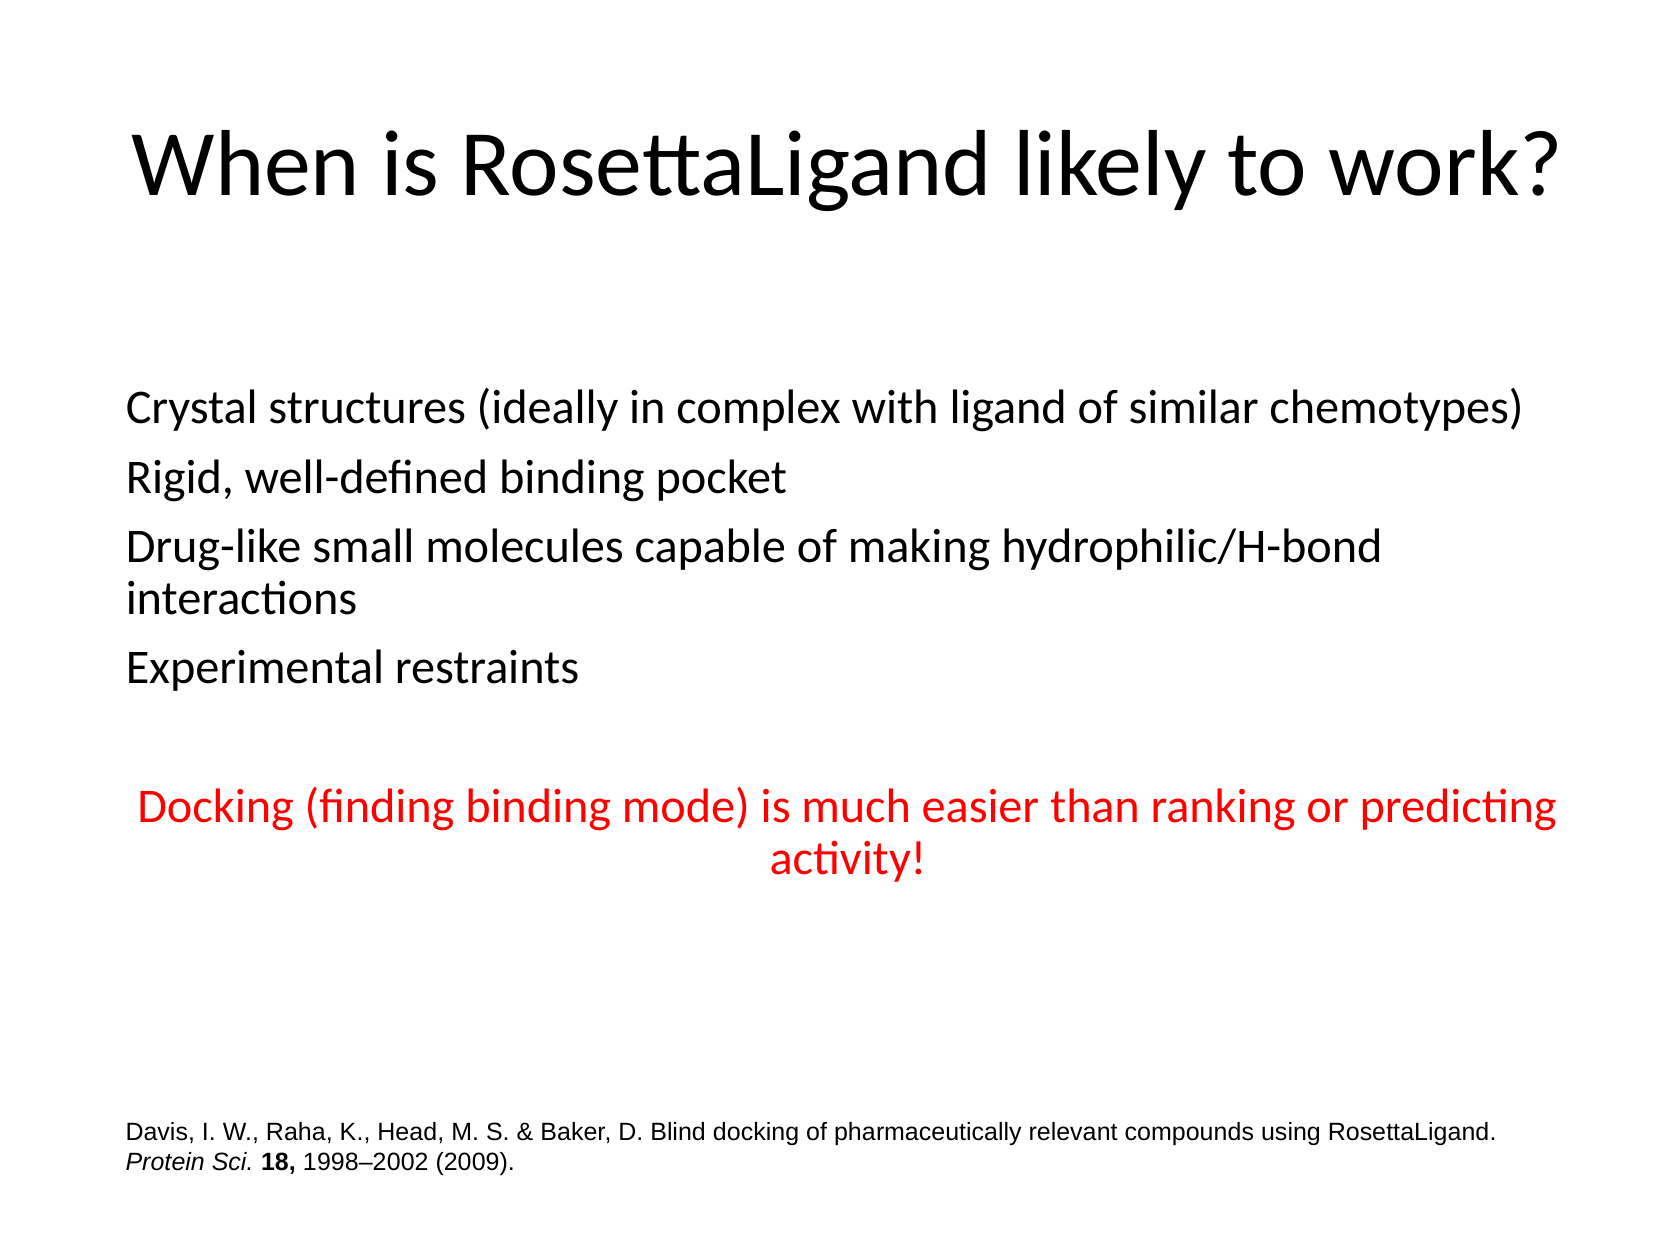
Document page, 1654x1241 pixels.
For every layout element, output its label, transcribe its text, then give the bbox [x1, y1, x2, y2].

text_box Davis, I. W., Raha, K., Head, M. S. & Baker, D. Blind docking of pharmaceutically relevant compounds using RosettaLigand. Protein Sci. 18, 1998–2002 (2009). [110, 1107, 1586, 1186]
list Crystal structures (ideally in complex with ligand of similar chemotypes) Rigid, well-defined binding pocket Drug-like small molecules capable of making hydrophilic/H-bond interactions Experimental restraints Docking (finding binding mode) is much easier than ranking or predicting activity! [110, 374, 1586, 1045]
title When is RosettaLigand likely to work? [110, 45, 1586, 285]
